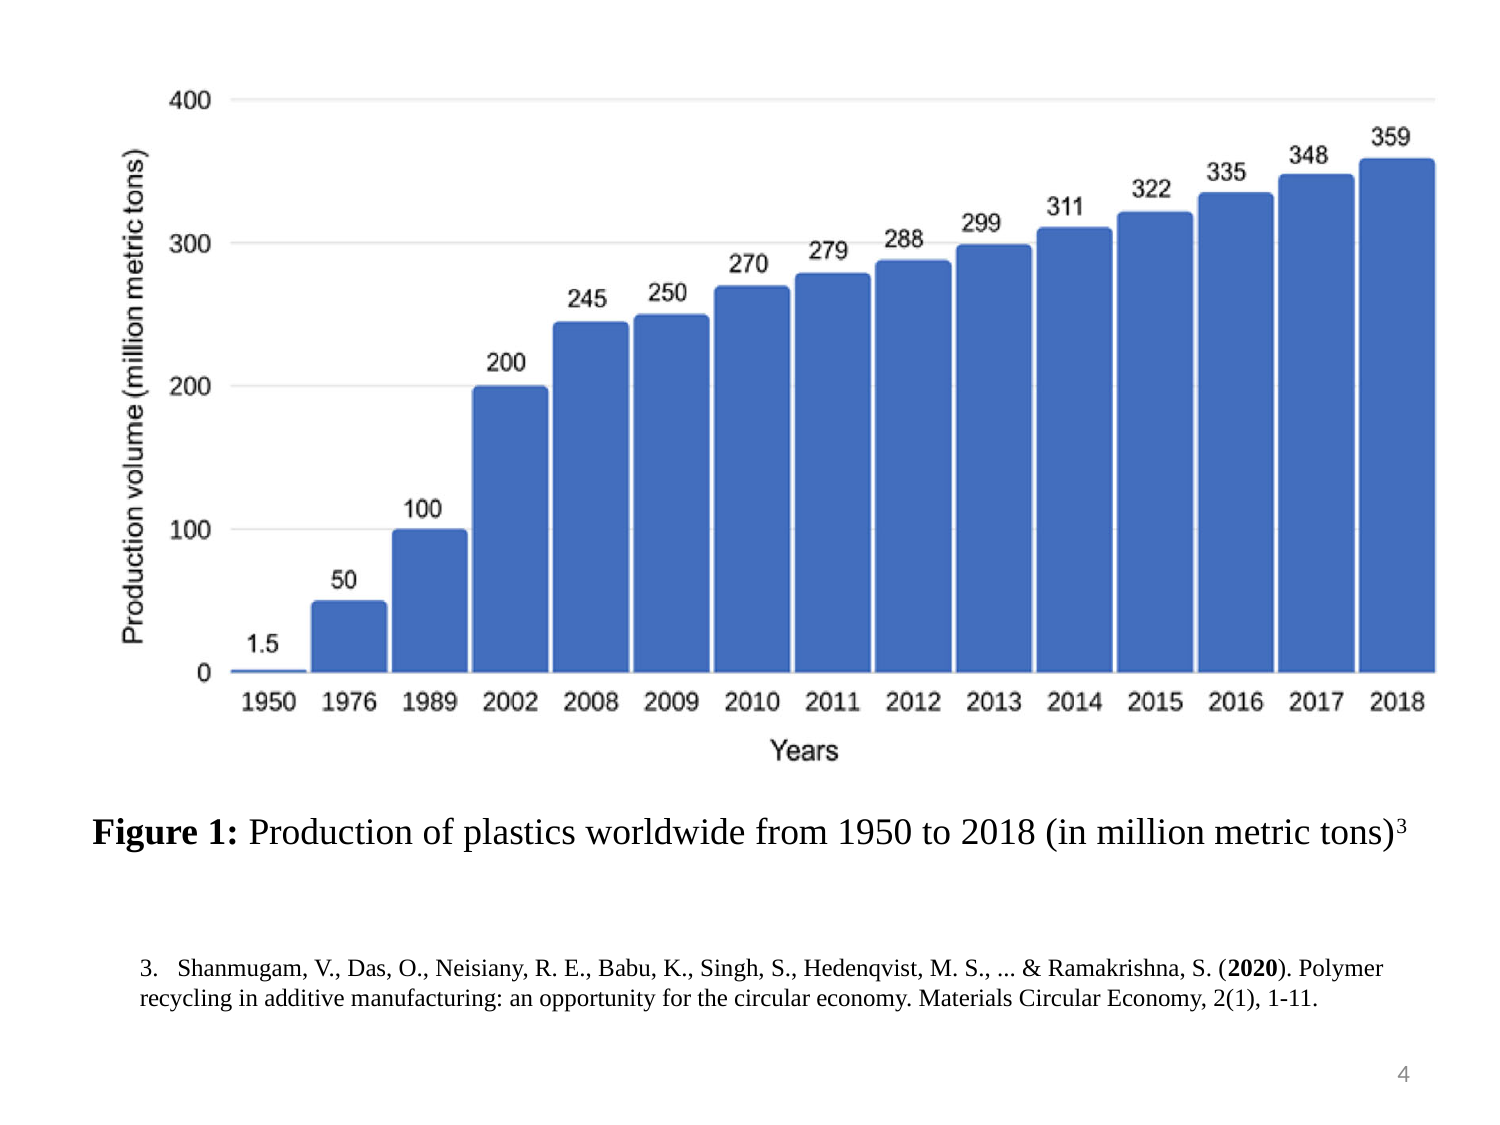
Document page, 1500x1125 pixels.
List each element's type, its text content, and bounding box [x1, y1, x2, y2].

text_box 3. Shanmugam, V., Das, O., Neisiany, R. E., Babu, K., Singh, S., Hedenqvist, M. S., ... & Ramakrishna, S. (2020). Polymer recycling in additive manufacturing: an opportunity for the circular economy. Materials Circular Economy, 2(1), 1-11. [124, 943, 1413, 1019]
slide_number 4 [1074, 1042, 1425, 1103]
text_box Figure 1: Production of plastics worldwide from 1950 to 2018 (in million metric tons)3 [62, 799, 1438, 860]
picture [24, 87, 1438, 773]
